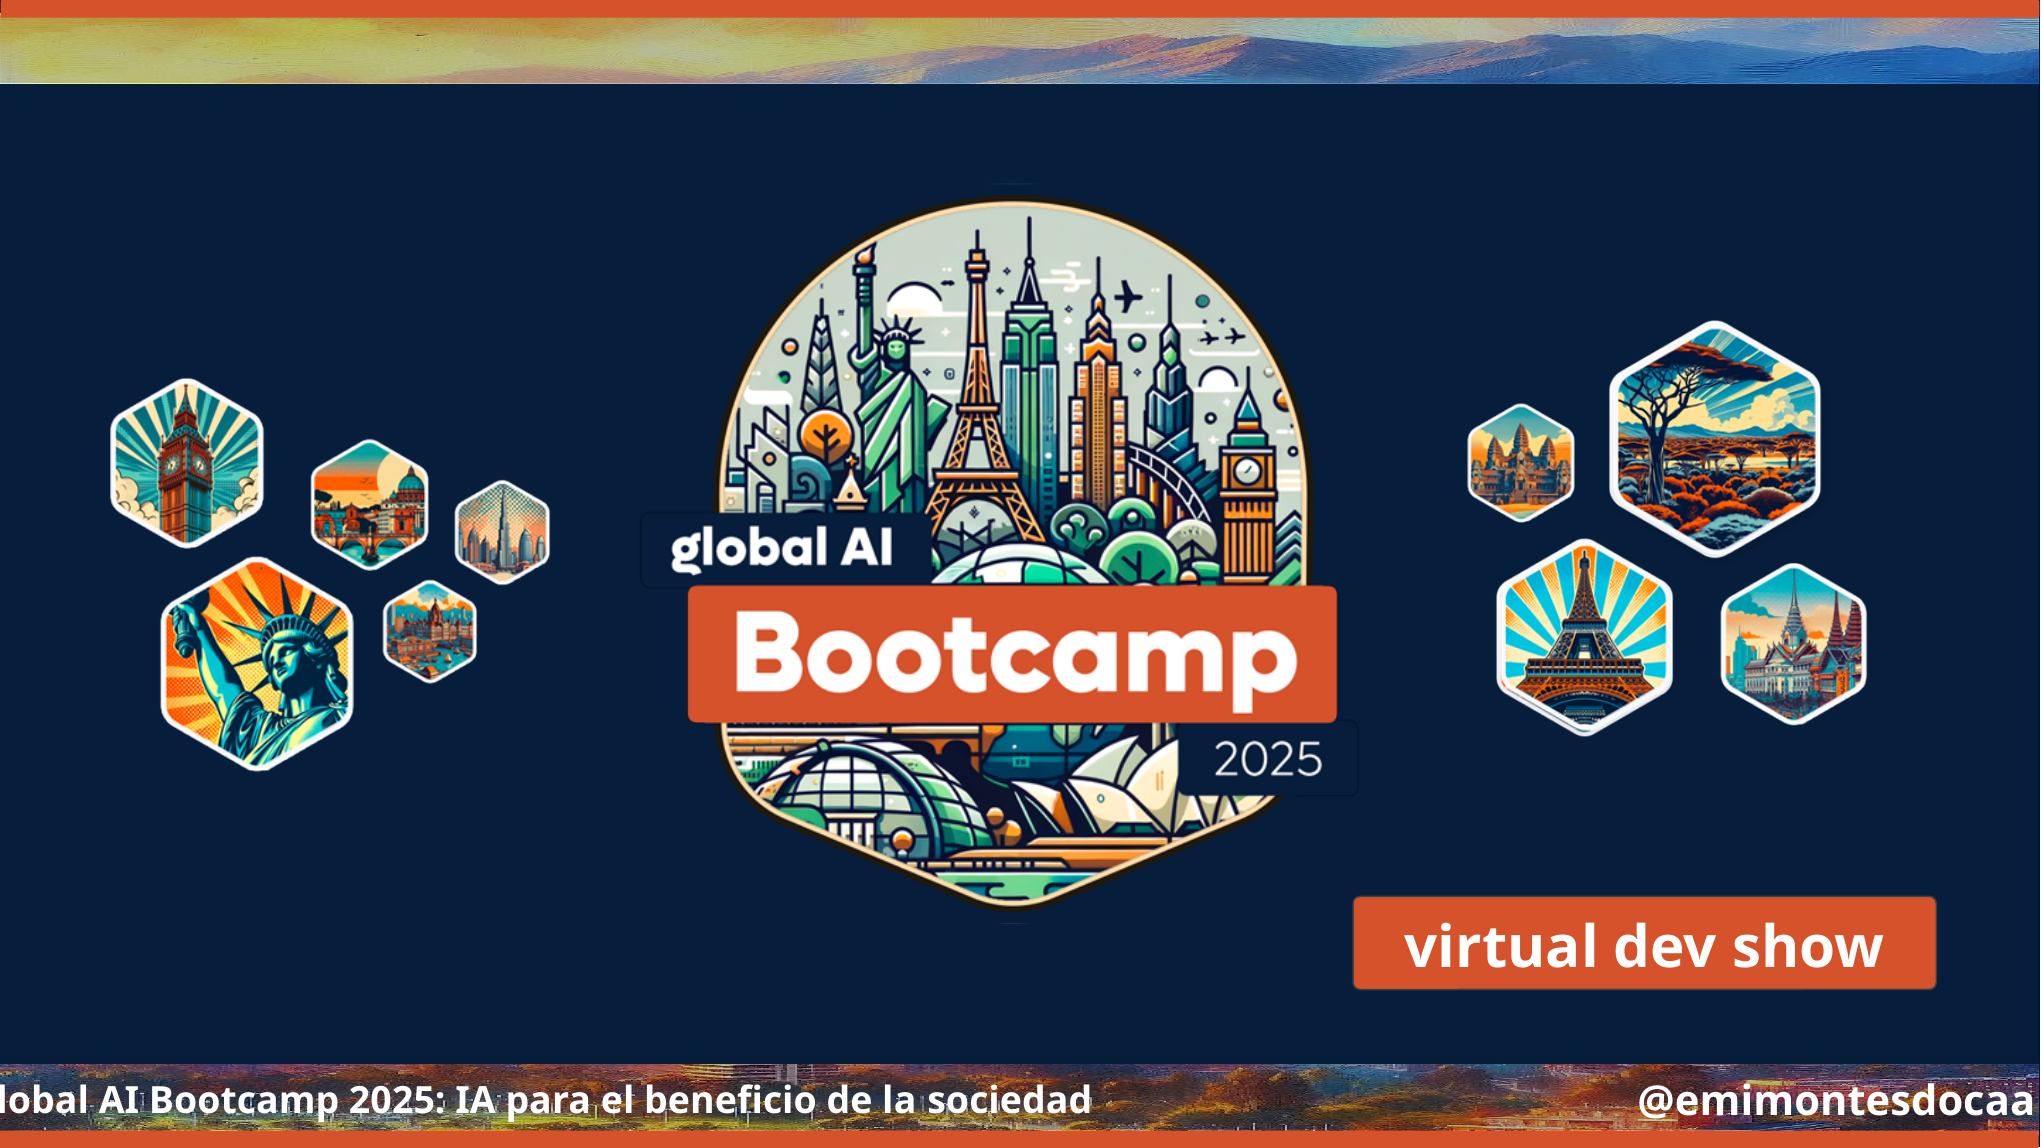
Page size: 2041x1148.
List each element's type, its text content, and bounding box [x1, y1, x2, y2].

picture [1450, 307, 1884, 768]
text_box Global AI Bootcamp 2025: IA para el beneficio de la sociedad [0, 1076, 1130, 1122]
picture [637, 170, 1364, 935]
picture [96, 317, 570, 821]
picture [0, 1064, 2039, 1130]
picture [0, 18, 2039, 84]
text_box @emimontesdocaa [1636, 1073, 2037, 1125]
